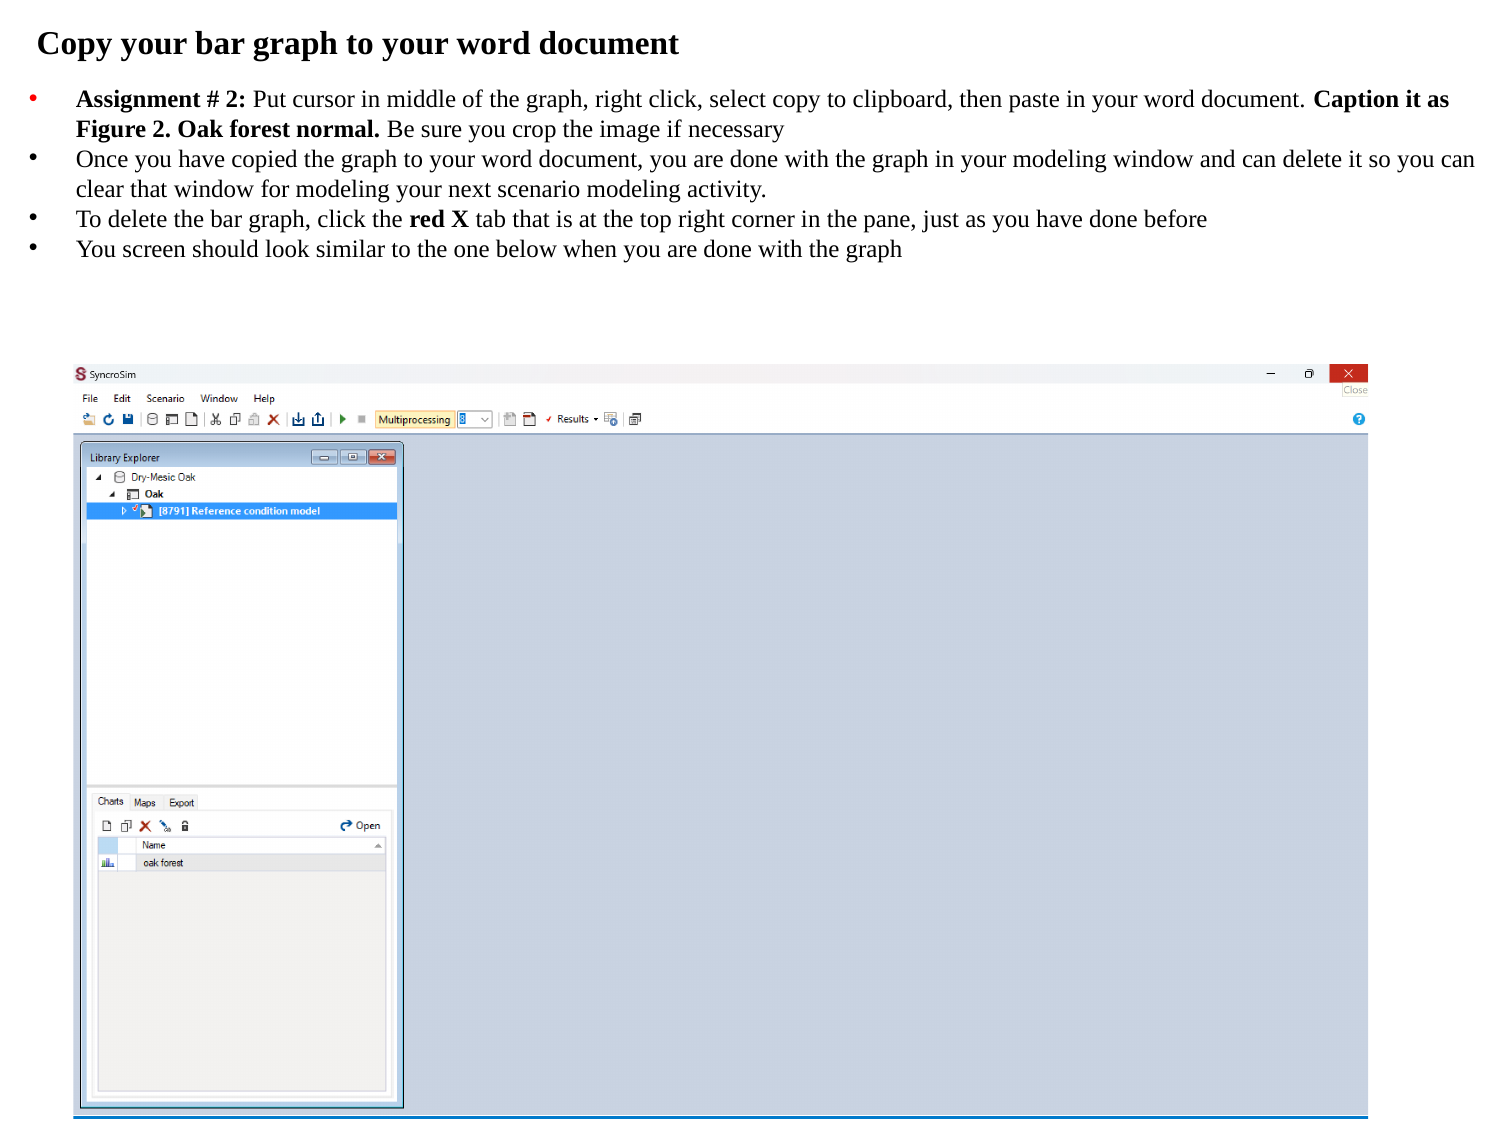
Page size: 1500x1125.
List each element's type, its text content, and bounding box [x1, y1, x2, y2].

picture [73, 364, 1369, 1119]
text_box Copy your bar graph to your word document [21, 14, 1420, 70]
text_box Assignment # 2: Put cursor in middle of the graph, right click, select copy to clipboard, then paste in your word document. Caption it as Figure 2. Oak forest normal. Be sure you crop the image if necessary Once you have copied the graph to your word document, you are done with the graph in your modeling window and can delete it so you can clear that window for modeling your next scenario modeling activity. To delete the bar graph, click the red X tab that is at the top right corner in the pane, just as you have done before You screen should look similar to the one below when you are done with the graph [13, 74, 1500, 300]
